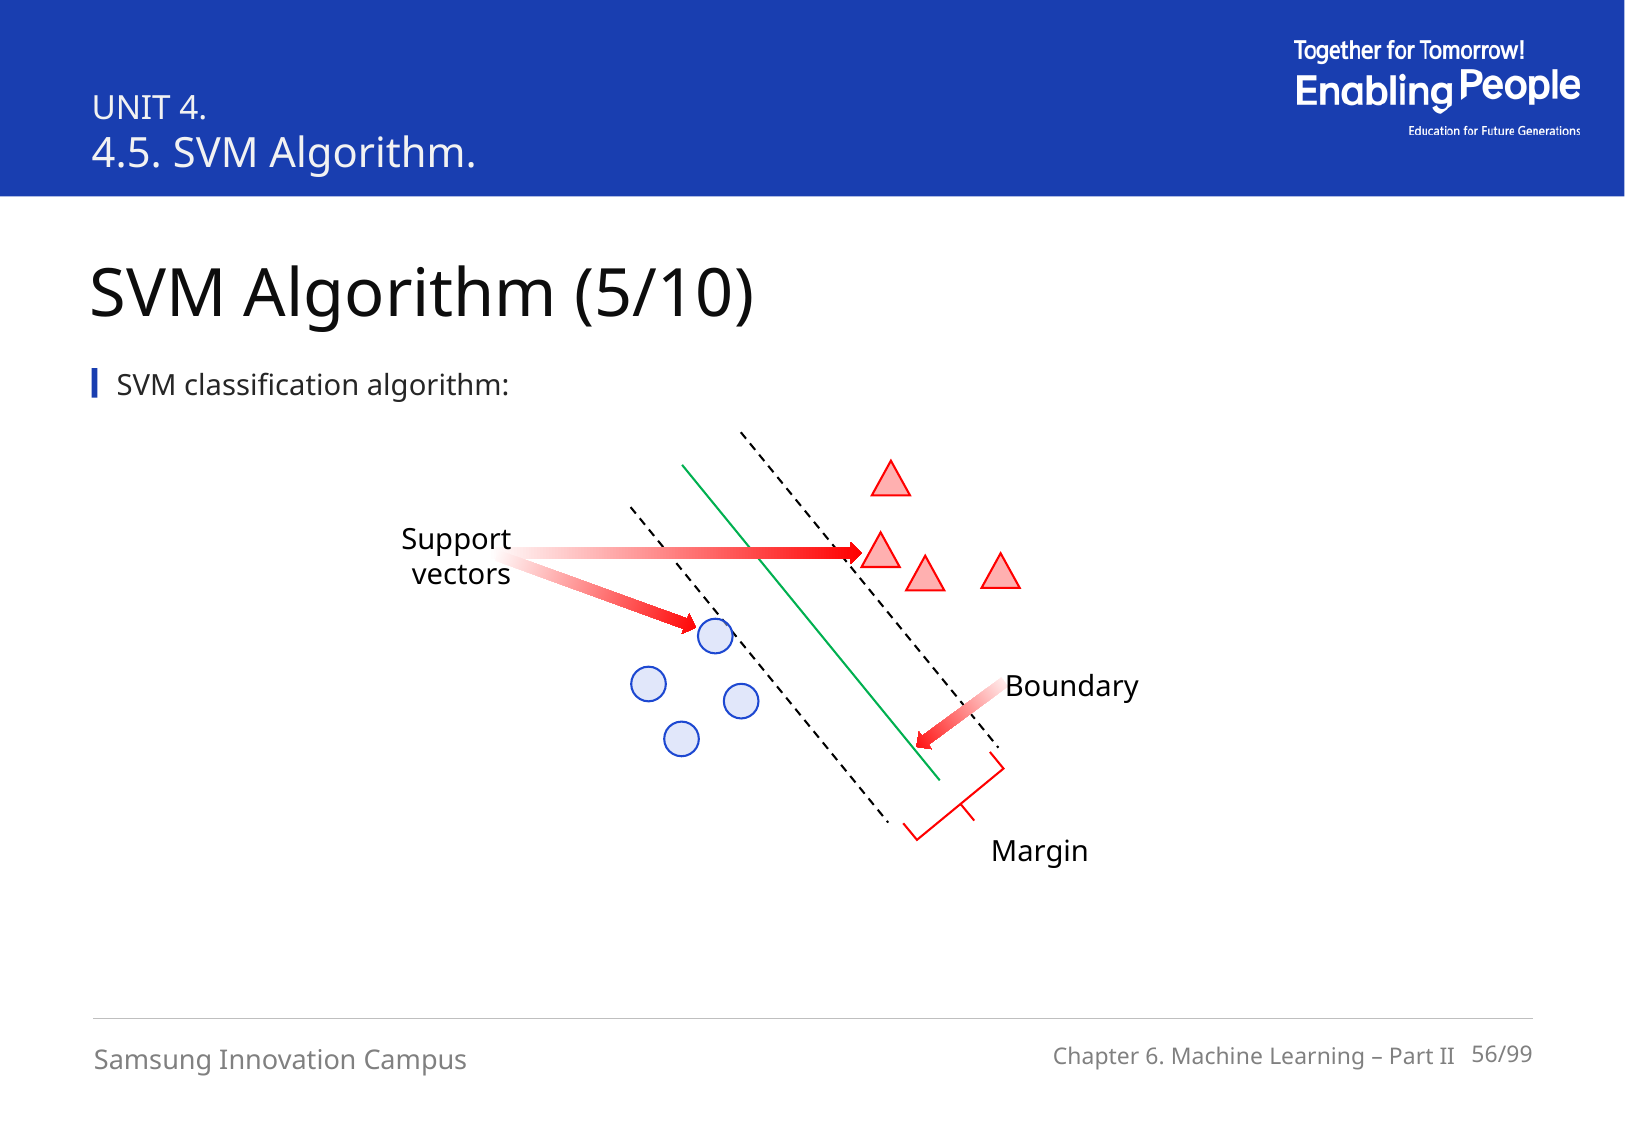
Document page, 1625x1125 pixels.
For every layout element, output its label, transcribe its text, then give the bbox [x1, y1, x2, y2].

text_box UNIT 4. 4.5. SVM Algorithm. [91, 85, 1048, 177]
text_box SVM Algorithm (5/10) [89, 249, 1534, 331]
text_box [375, 432, 1164, 861]
picture [1294, 40, 1580, 135]
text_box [91, 366, 1459, 402]
